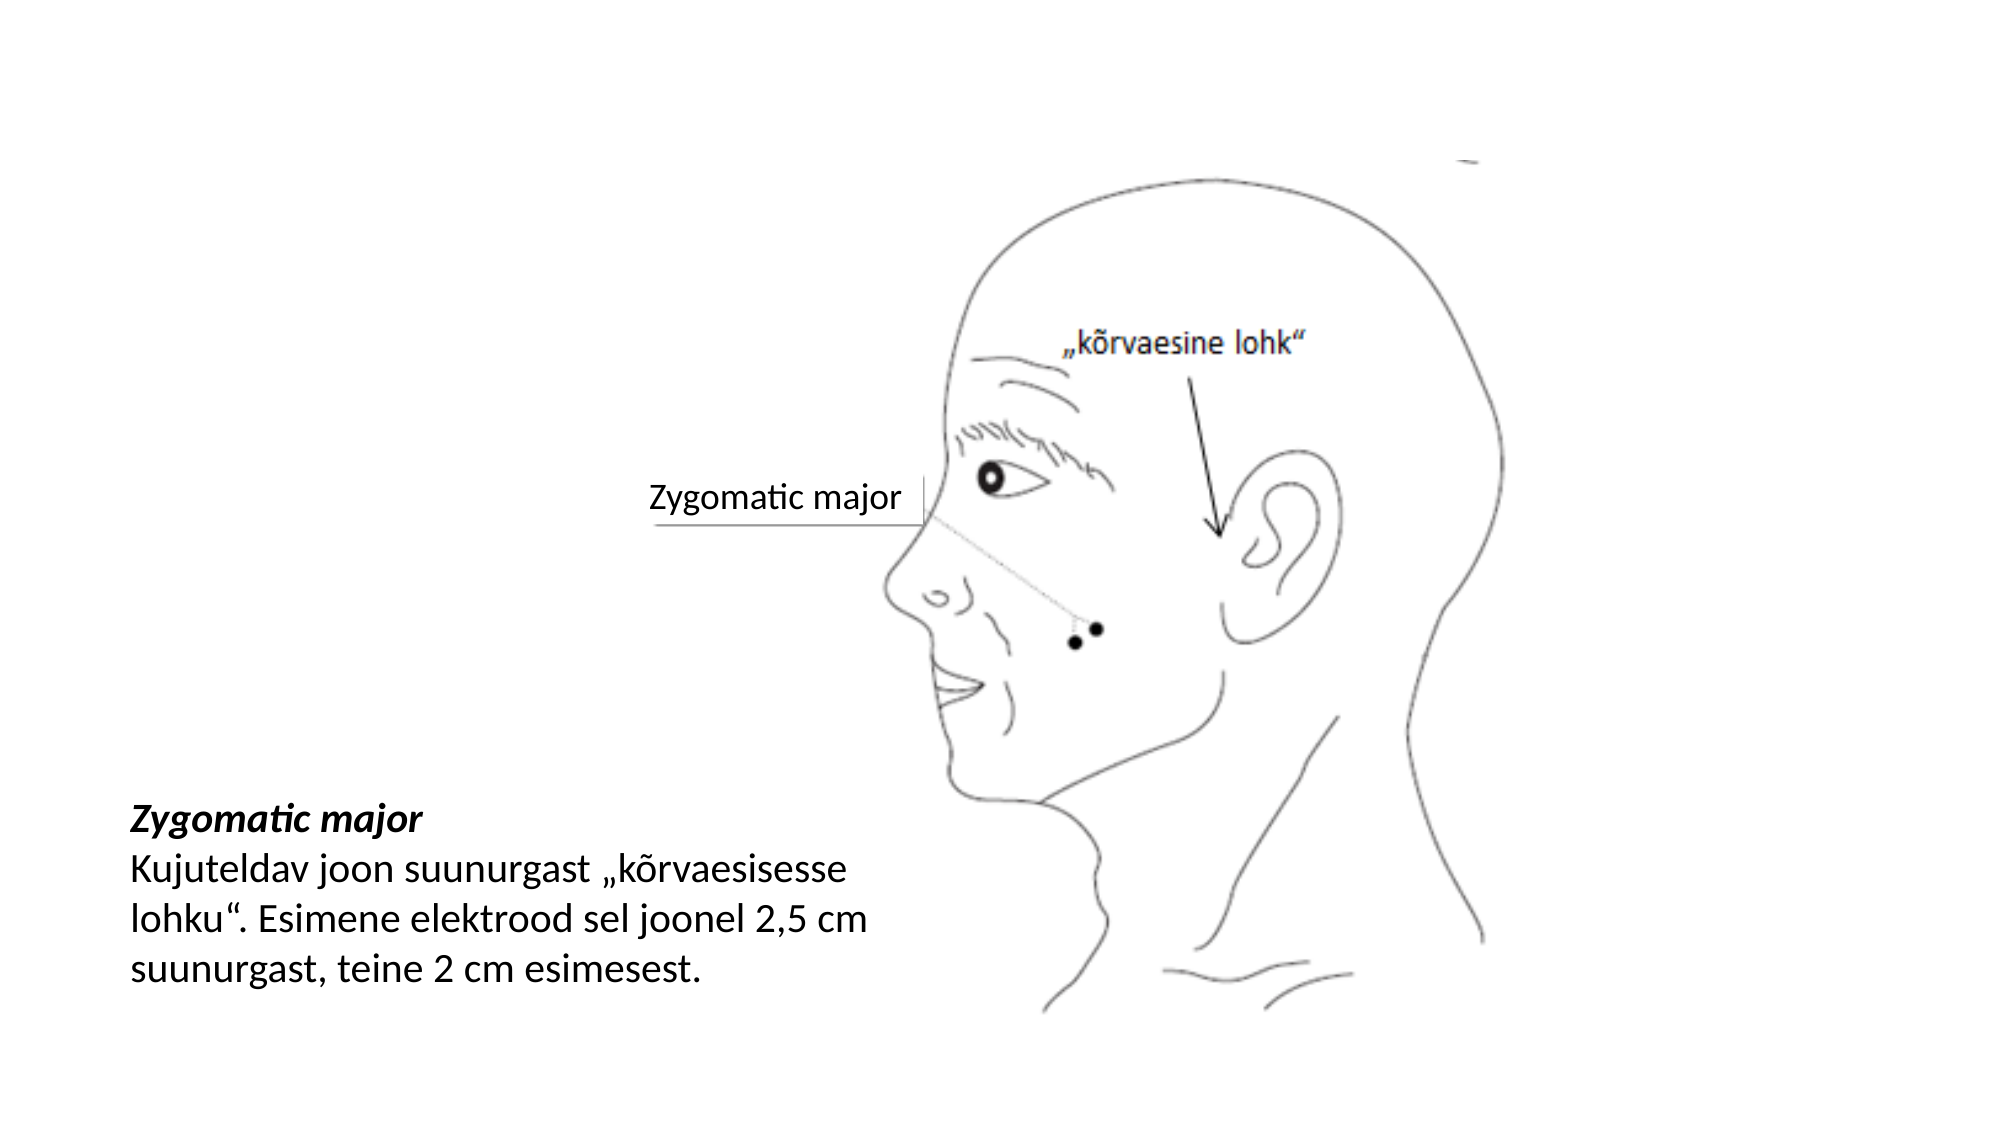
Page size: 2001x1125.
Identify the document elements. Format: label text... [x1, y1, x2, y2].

text_box Zygomatic major Kujuteldav joon suunurgast „kõrvaesisesse lohku“. Esimene elektrood sel joonel 2,5 cm suunurgast, teine 2 cm esimesest. [115, 783, 615, 998]
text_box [615, 160, 1710, 1054]
